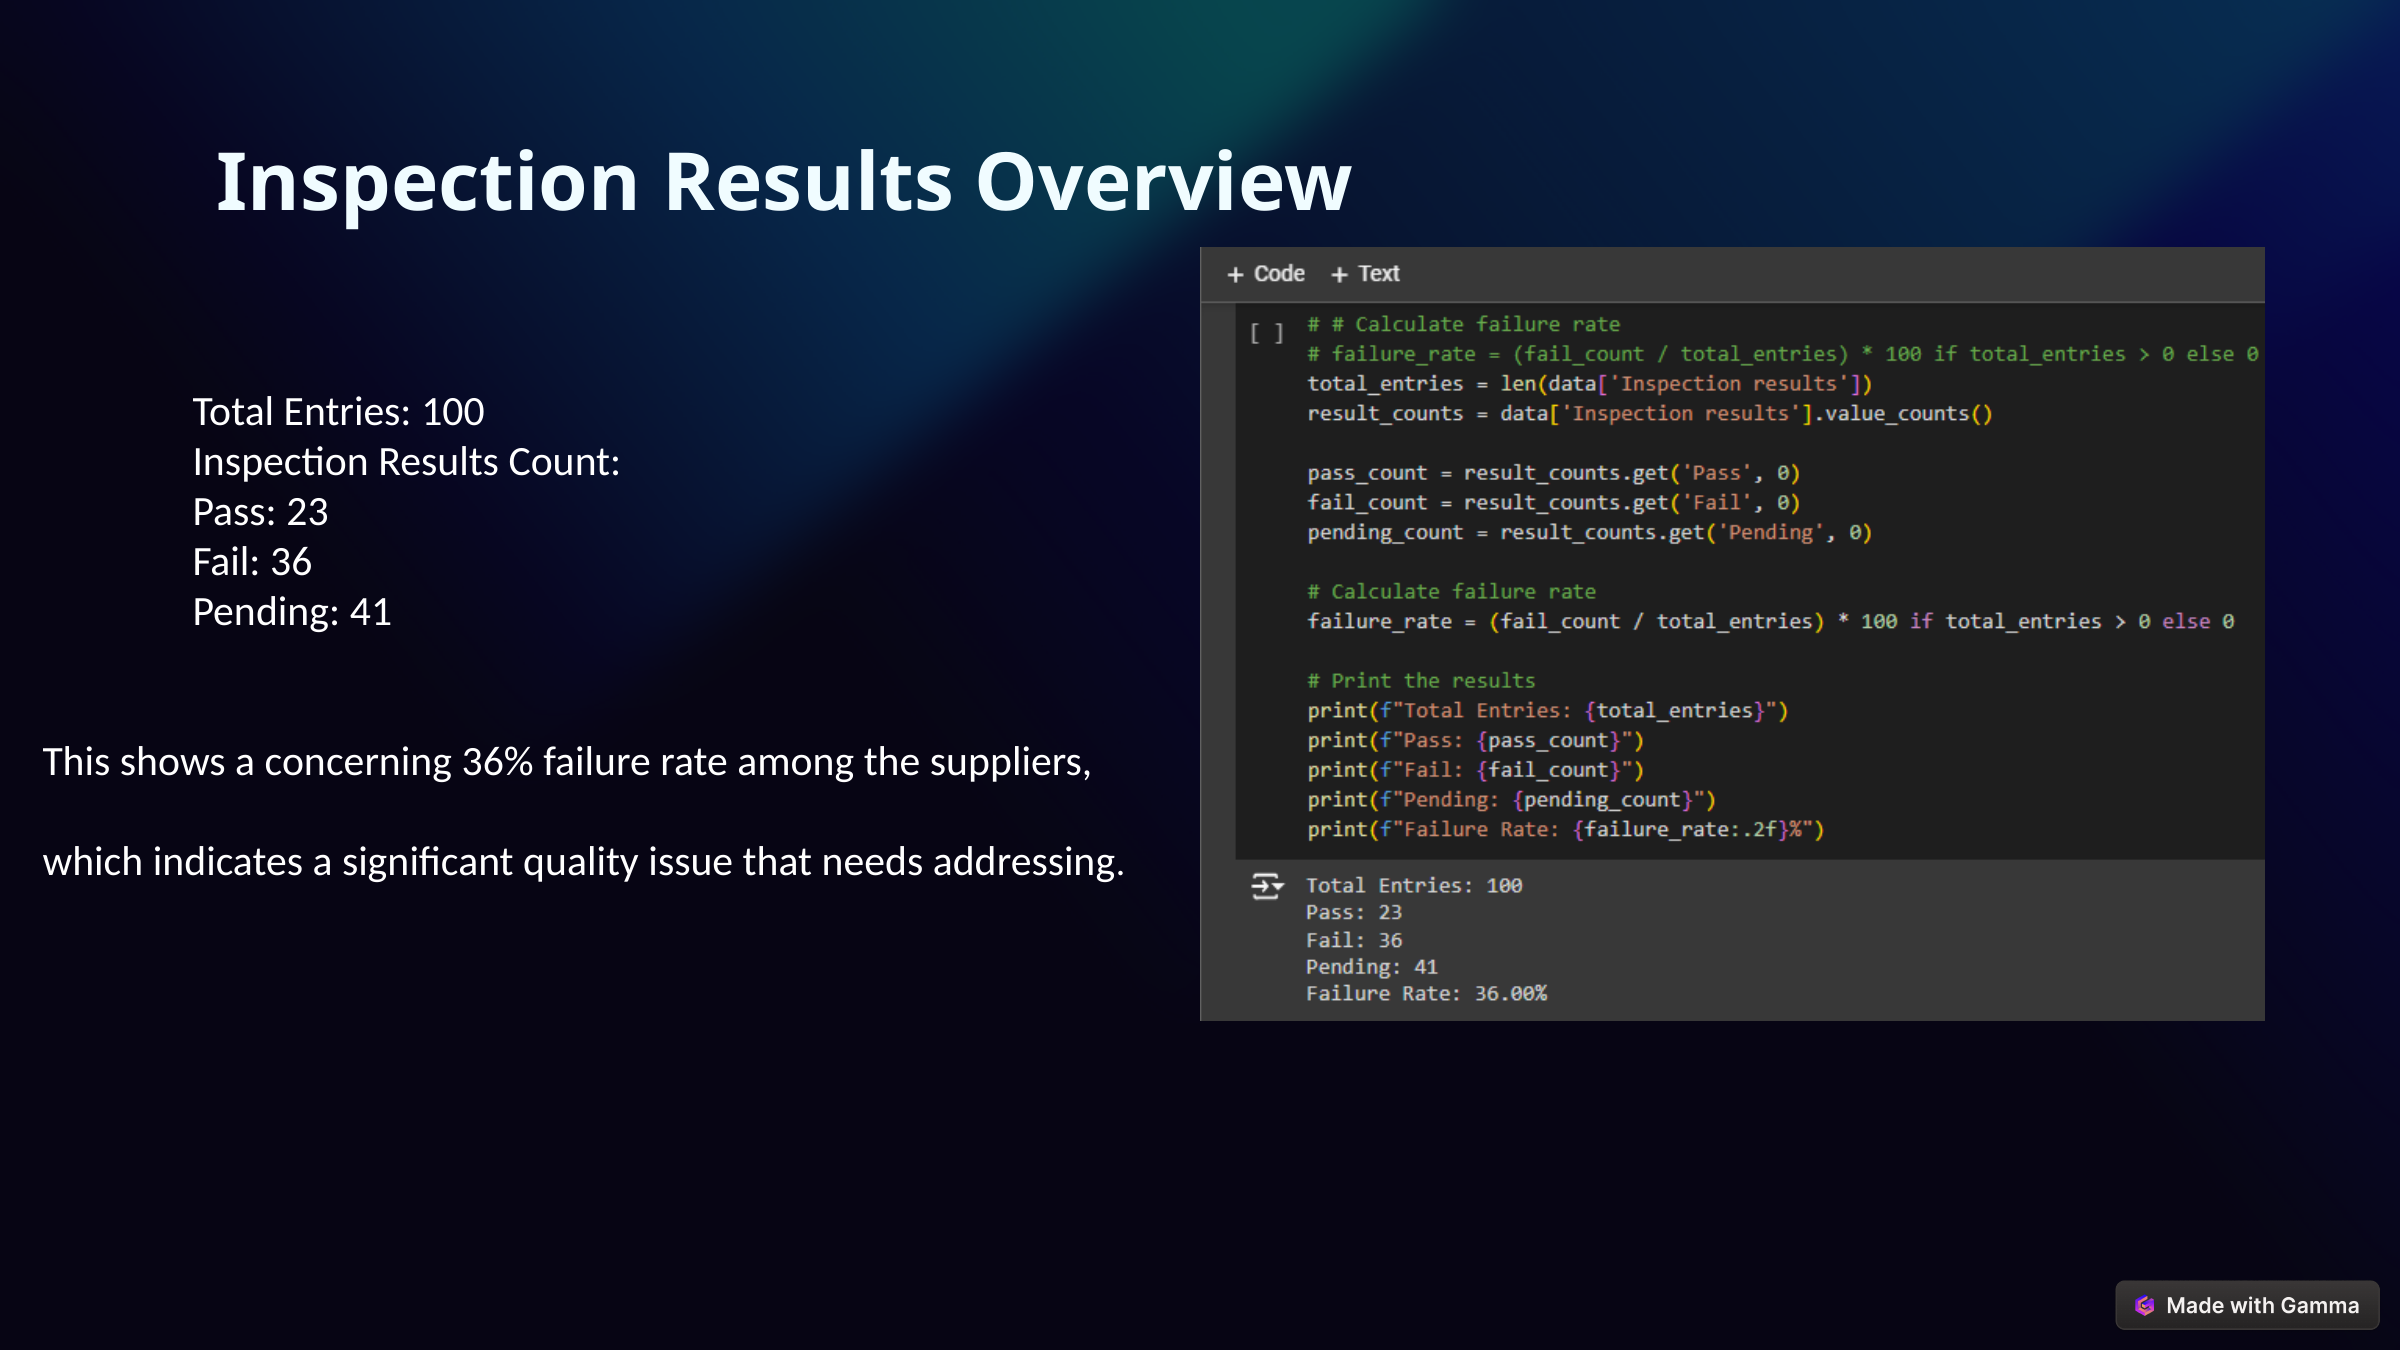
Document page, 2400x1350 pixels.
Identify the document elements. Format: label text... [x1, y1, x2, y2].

text_box Total Entries: 100 Inspection Results Count: Pass: 23 Fail: 36 Pending: 41 This shows a concerning 36% failure rate among the suppliers, which indicates a significant quality issue that needs addressing. [27, 376, 1199, 892]
text_box Inspection Results Overview [216, 125, 1775, 228]
picture [2106, 1271, 2389, 1339]
picture [1199, 247, 2265, 1021]
